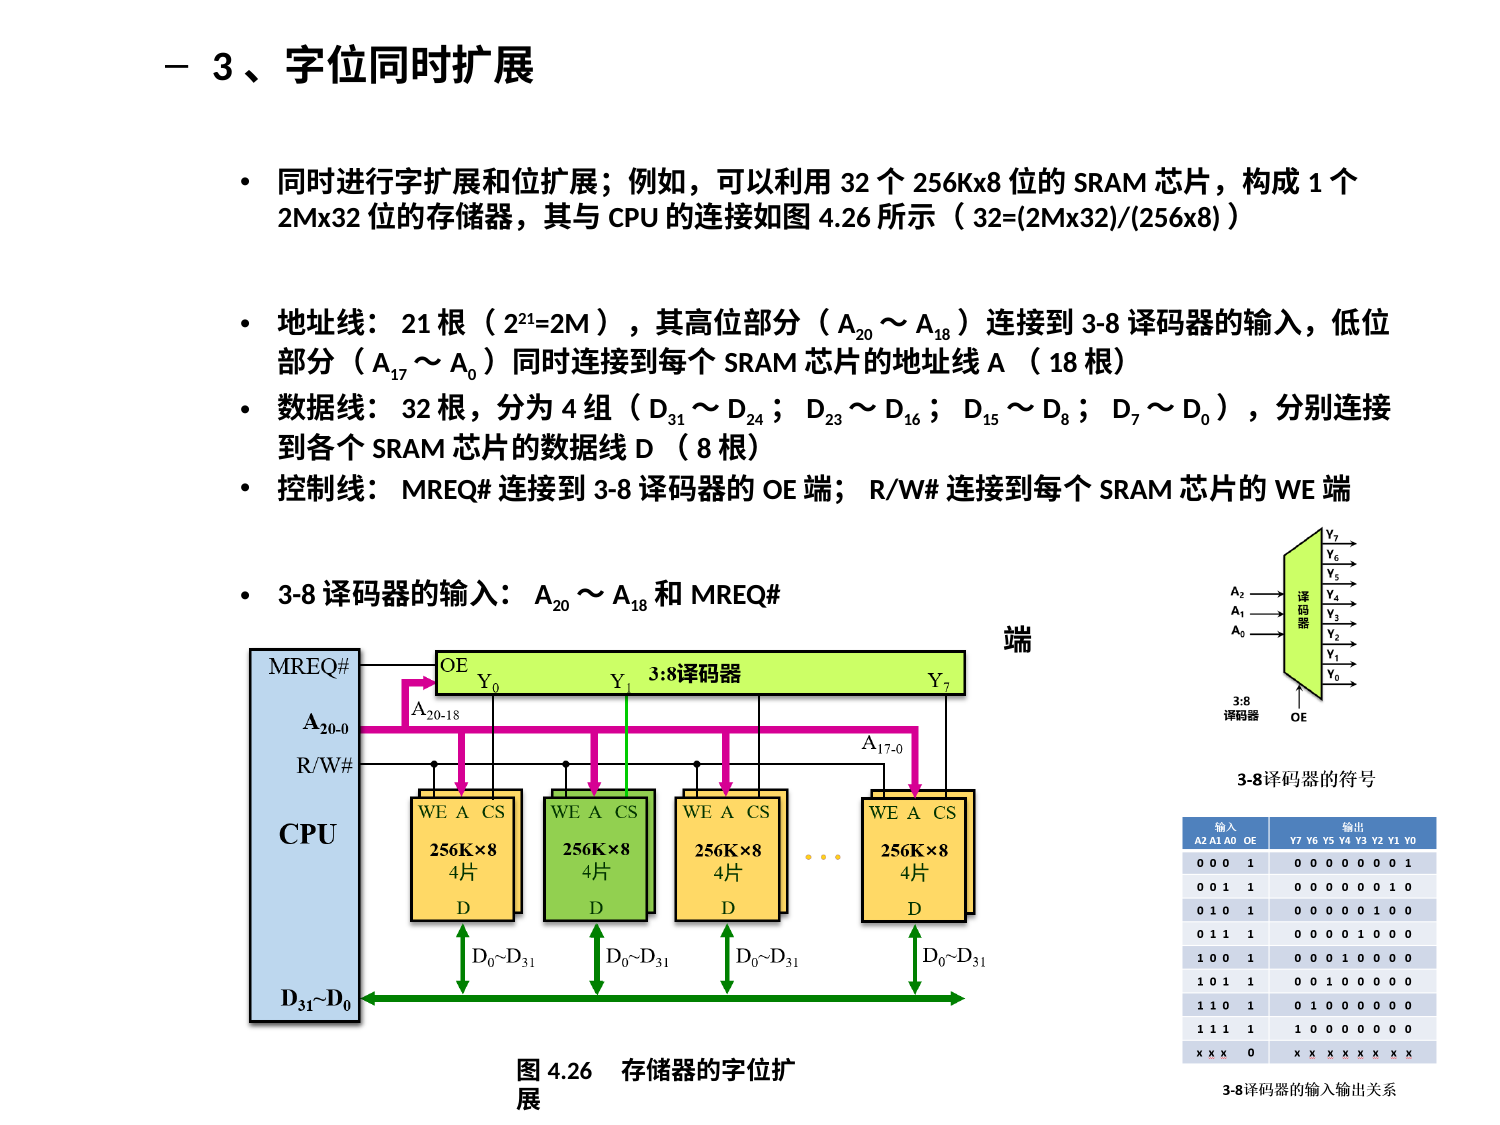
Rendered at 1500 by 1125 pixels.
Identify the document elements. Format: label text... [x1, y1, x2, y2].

text_box 图4.26 存储器的字位扩展 [501, 1046, 833, 1122]
list 3、字位同时扩展 同时进行字扩展和位扩展；例如，可以利用32个256Kx8位的SRAM芯片，构成1个2Mx32位的存储器，其与CPU的连接如图4.26所示（32=(2Mx32)/(256x8)） 地址线：21根（221=2M），其高位部分（A20～A18）连接到3-8译码器的输入，低位部分（A17～A0）同时连接到每个SRAM芯片的地址线A（18根） 数据线：32根，分为4组（D31～D24；D23～D16；D15～D8；D7～D0），分别连接到各个SRAM芯片的数据线D（8根） 控制线：MREQ#连接到3-8译码器的OE端；R/W#连接到每个SRAM芯片的WE端 3-8译码器的输入：A20～A18和MREQ# 3-8译码器的输出： Y0～Y7，分别连接每个SRAM的CS端 [75, 30, 1425, 774]
picture [1174, 509, 1445, 1104]
picture [218, 622, 1000, 1036]
